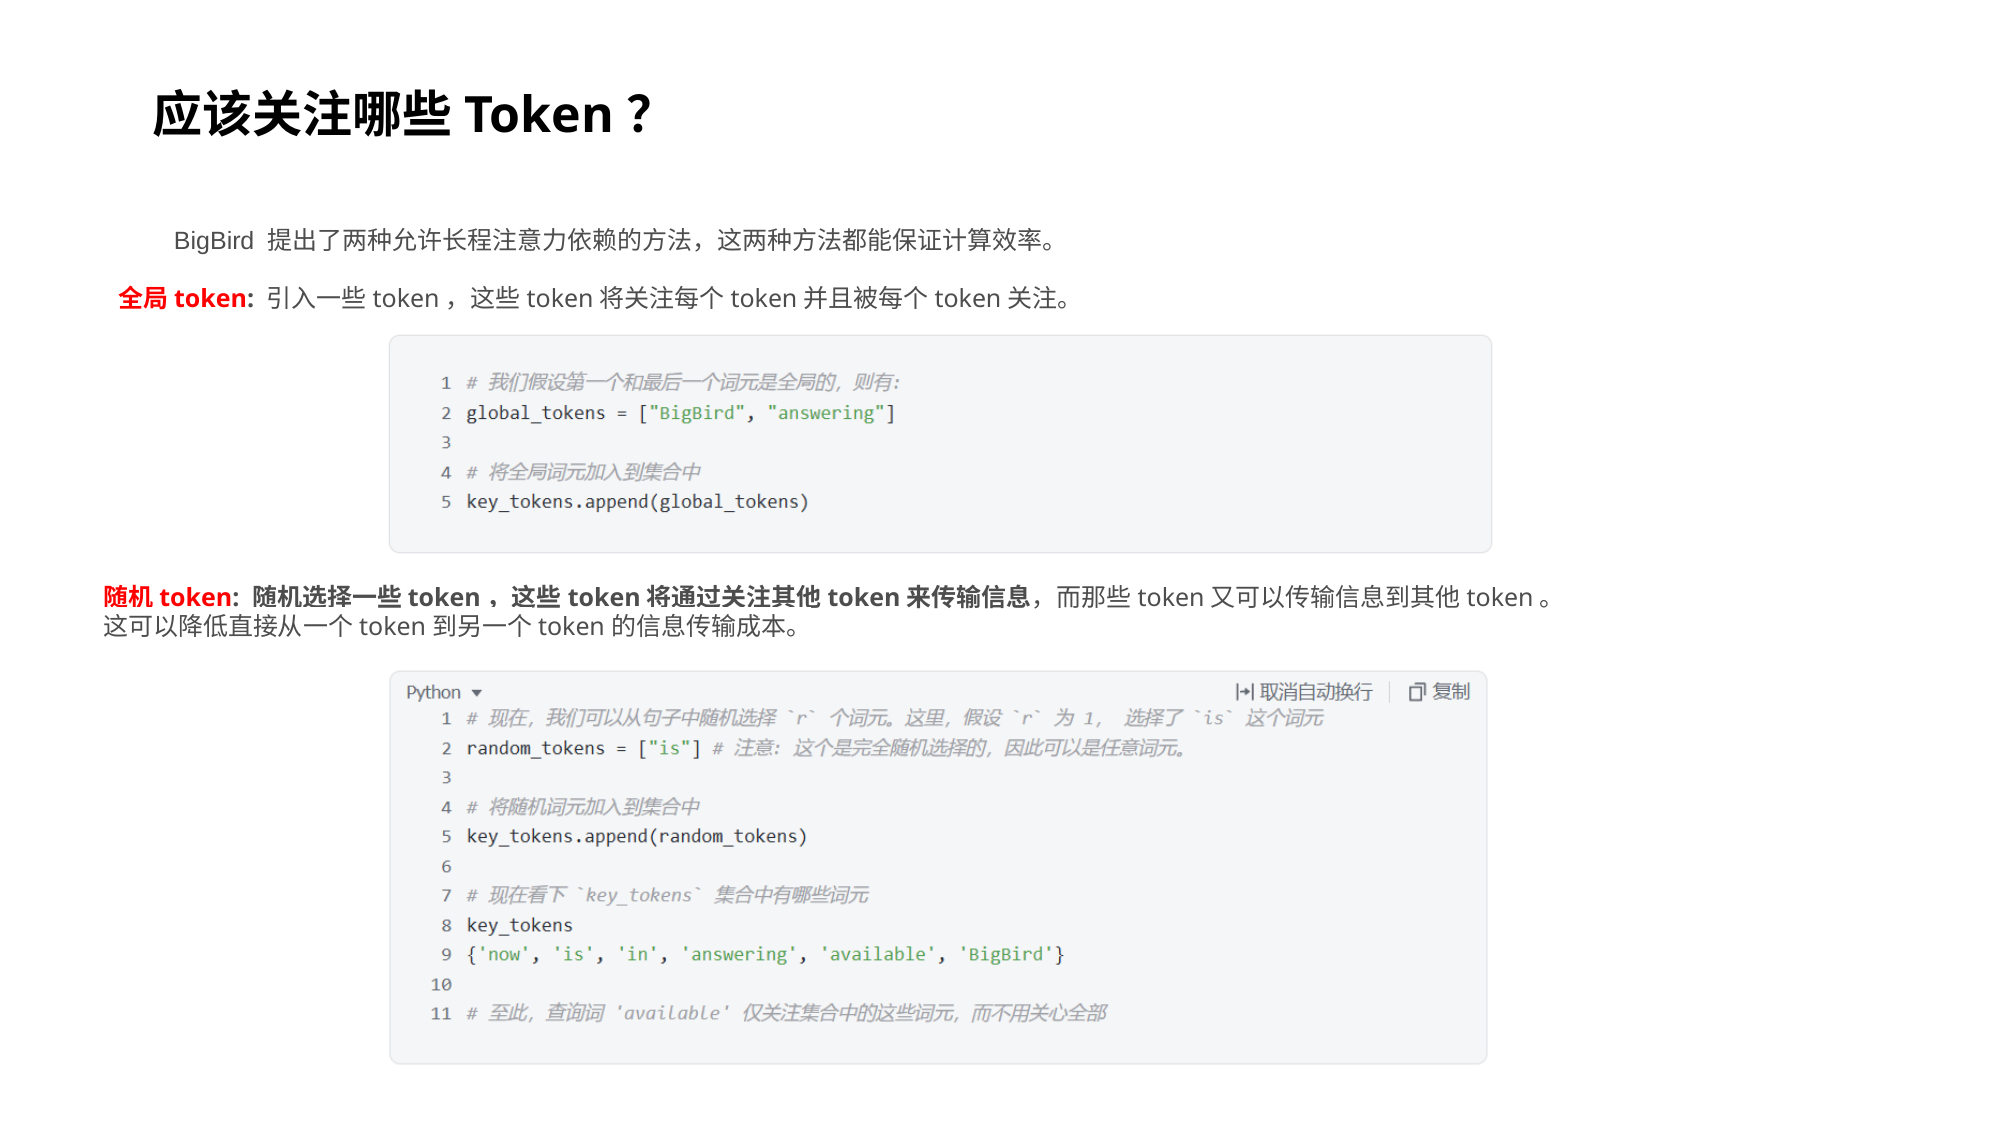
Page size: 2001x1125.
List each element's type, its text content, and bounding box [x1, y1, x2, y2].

text_box 随机token: 随机选择一些token，这些token将通过关注其他token来传输信息，而那些token又可以传输信息到其他token。 这可以降低直接从一个token到另一个token的信息传输成本。 [88, 573, 1580, 649]
text_box 应该关注哪些Token？ [137, 7, 1863, 226]
picture [376, 325, 1502, 563]
text_box 全局token: 引入一些token，这些token将关注每个token并且被每个token关注。 [103, 245, 1098, 350]
picture [382, 661, 1495, 1072]
text_box BigBird 提出了两种允许长程注意力依赖的方法，这两种方法都能保证计算效率。 [158, 226, 1089, 263]
